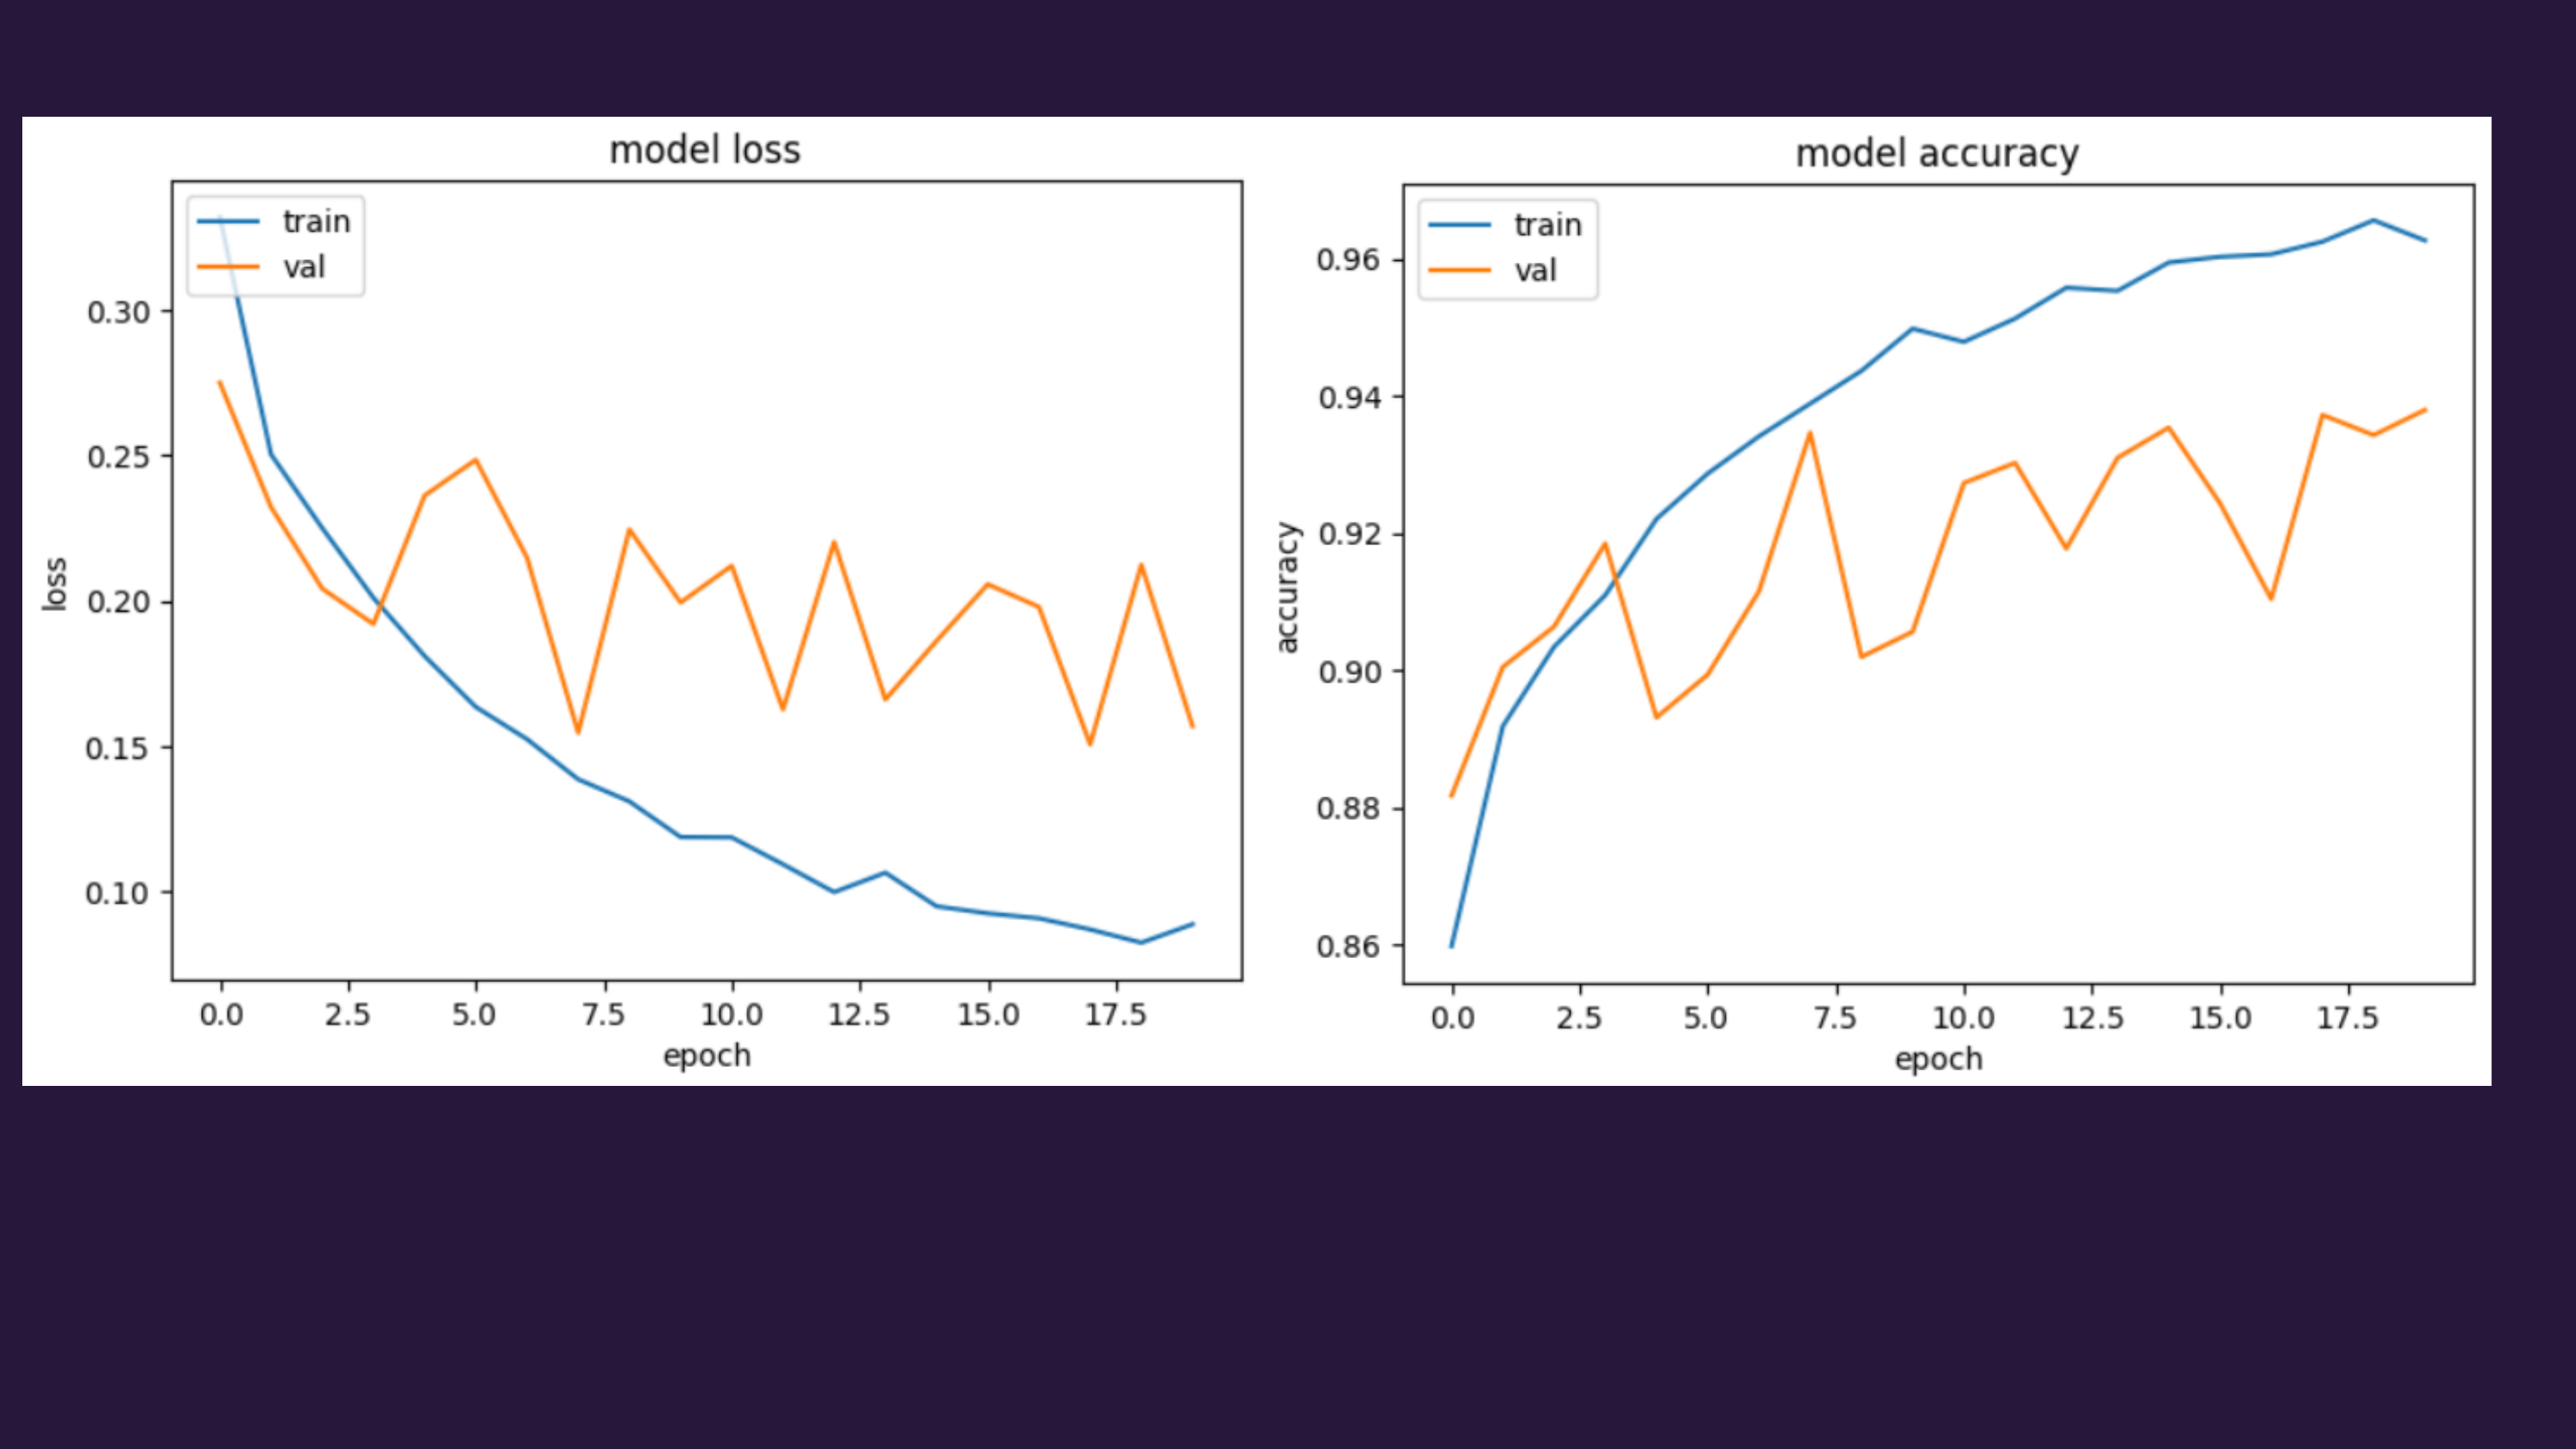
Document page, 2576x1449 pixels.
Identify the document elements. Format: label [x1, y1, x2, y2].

text_box [22, 117, 1255, 1086]
text_box [1255, 117, 2492, 1086]
